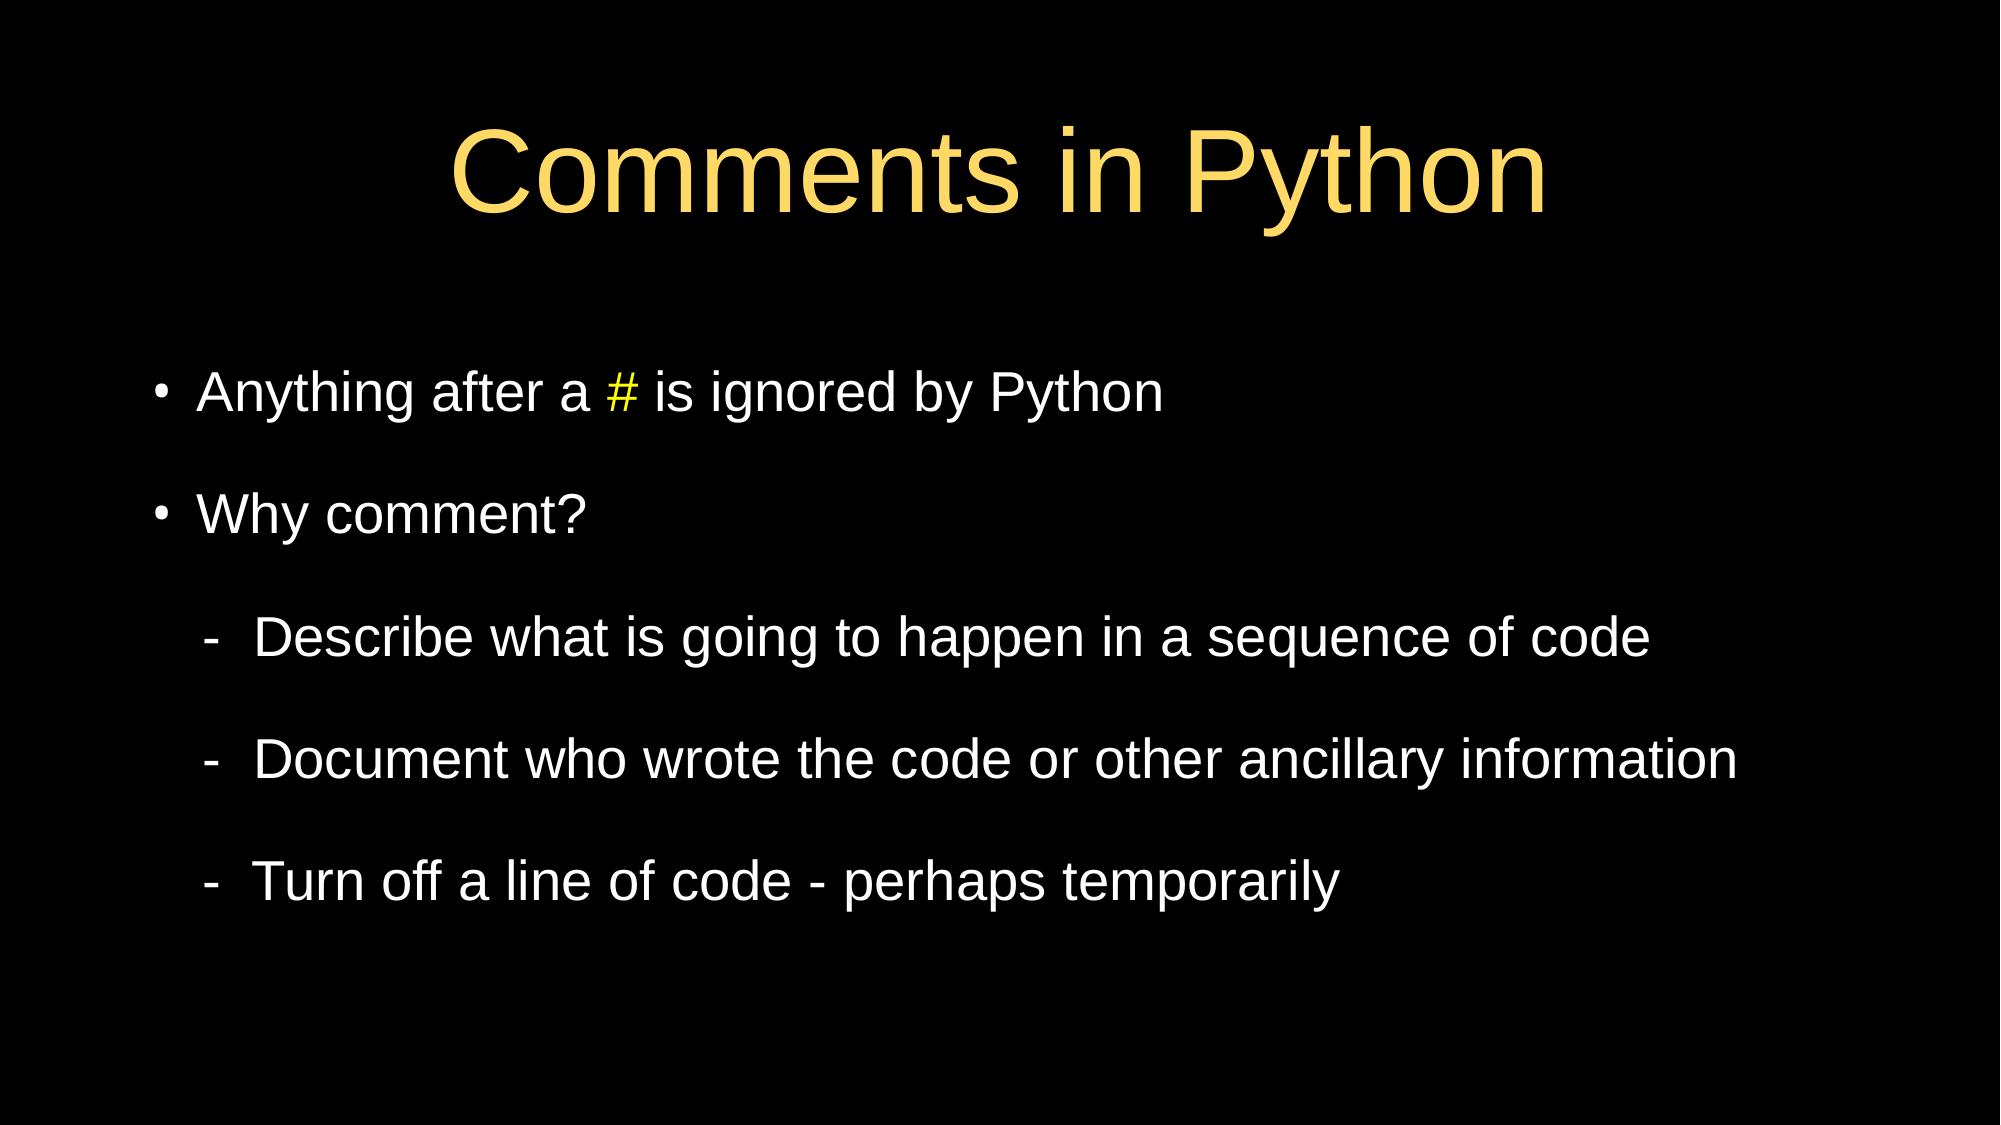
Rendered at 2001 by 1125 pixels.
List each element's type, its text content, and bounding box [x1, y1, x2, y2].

list Anything after a # is ignored by Python Why comment? - Describe what is going to happen in a sequence of code - Document who wrote the code or other ancillary information - Turn off a line of code - perhaps temporarily [99, 262, 1900, 1005]
title Comments in Python [99, 96, 1900, 233]
